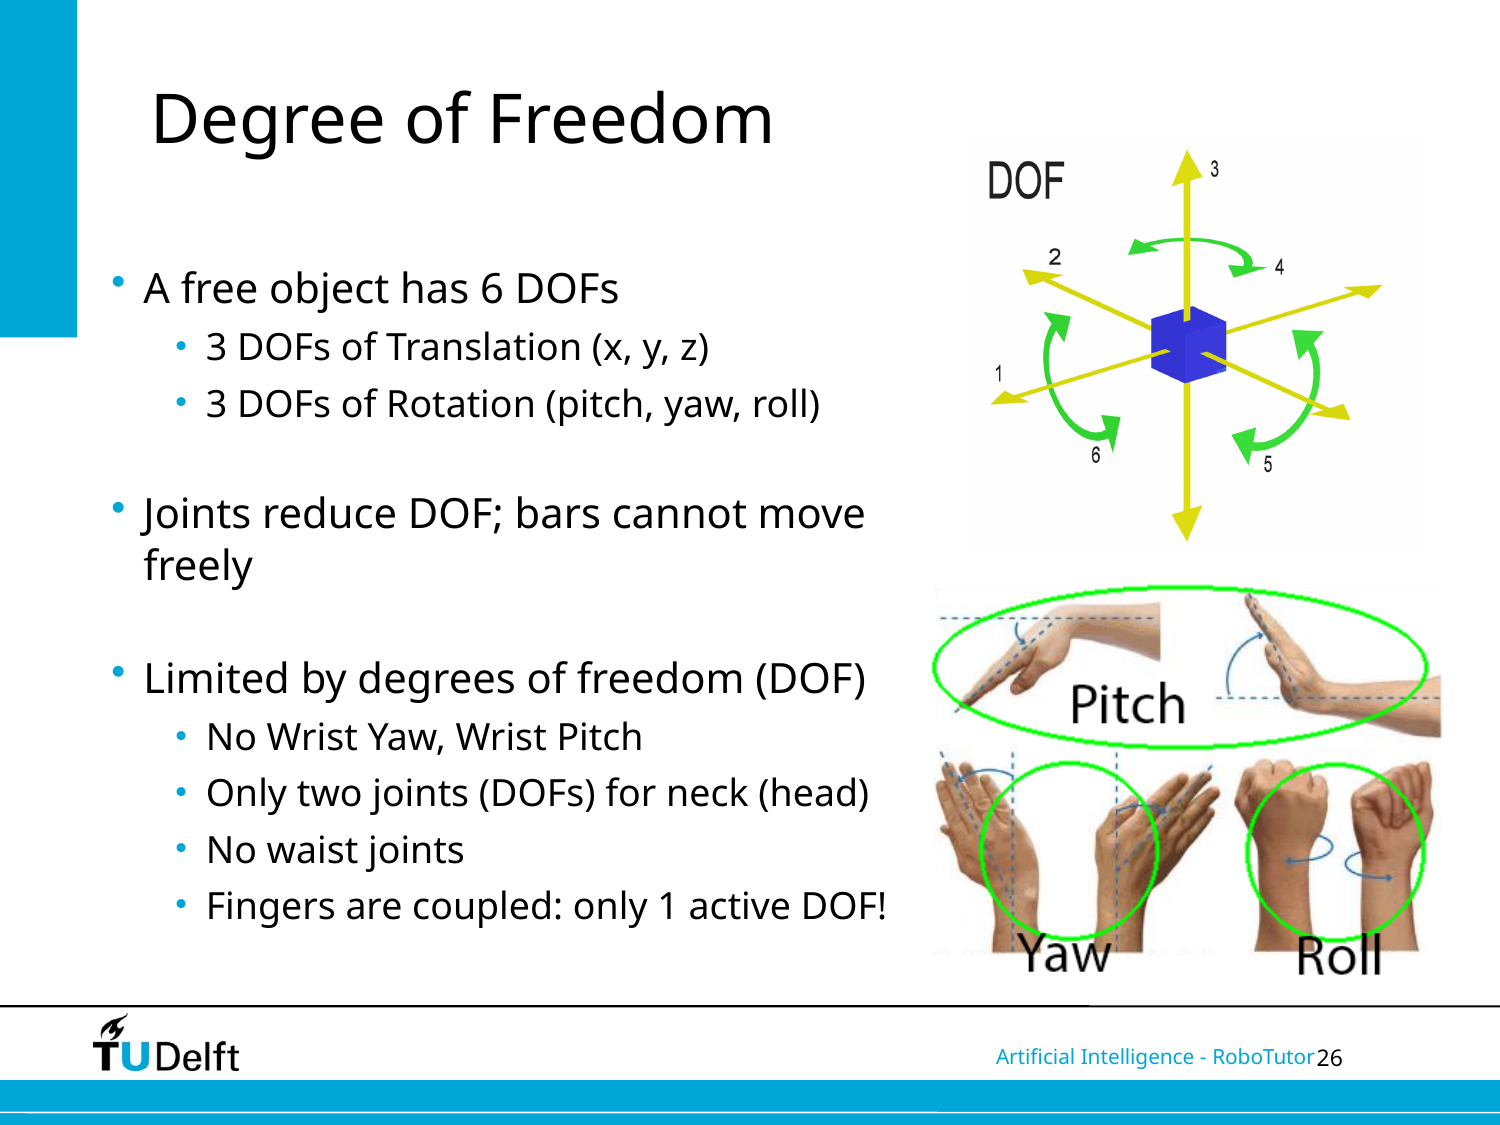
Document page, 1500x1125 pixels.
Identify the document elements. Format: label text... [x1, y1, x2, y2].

list A free object has 6 DOFs 3 DOFs of Translation (x, y, z) 3 DOFs of Rotation (pitch, yaw, roll) Joints reduce DOF; bars cannot move freely Limited by degrees of freedom (DOF) No Wrist Yaw, Wrist Pitch Only two joints (DOFs) for neck (head) No waist joints Fingers are coupled: only 1 active DOF! [111, 259, 967, 928]
picture [964, 135, 1423, 553]
picture [93, 1013, 239, 1071]
title Degree of Freedom [150, 75, 1325, 259]
picture [926, 582, 1448, 983]
